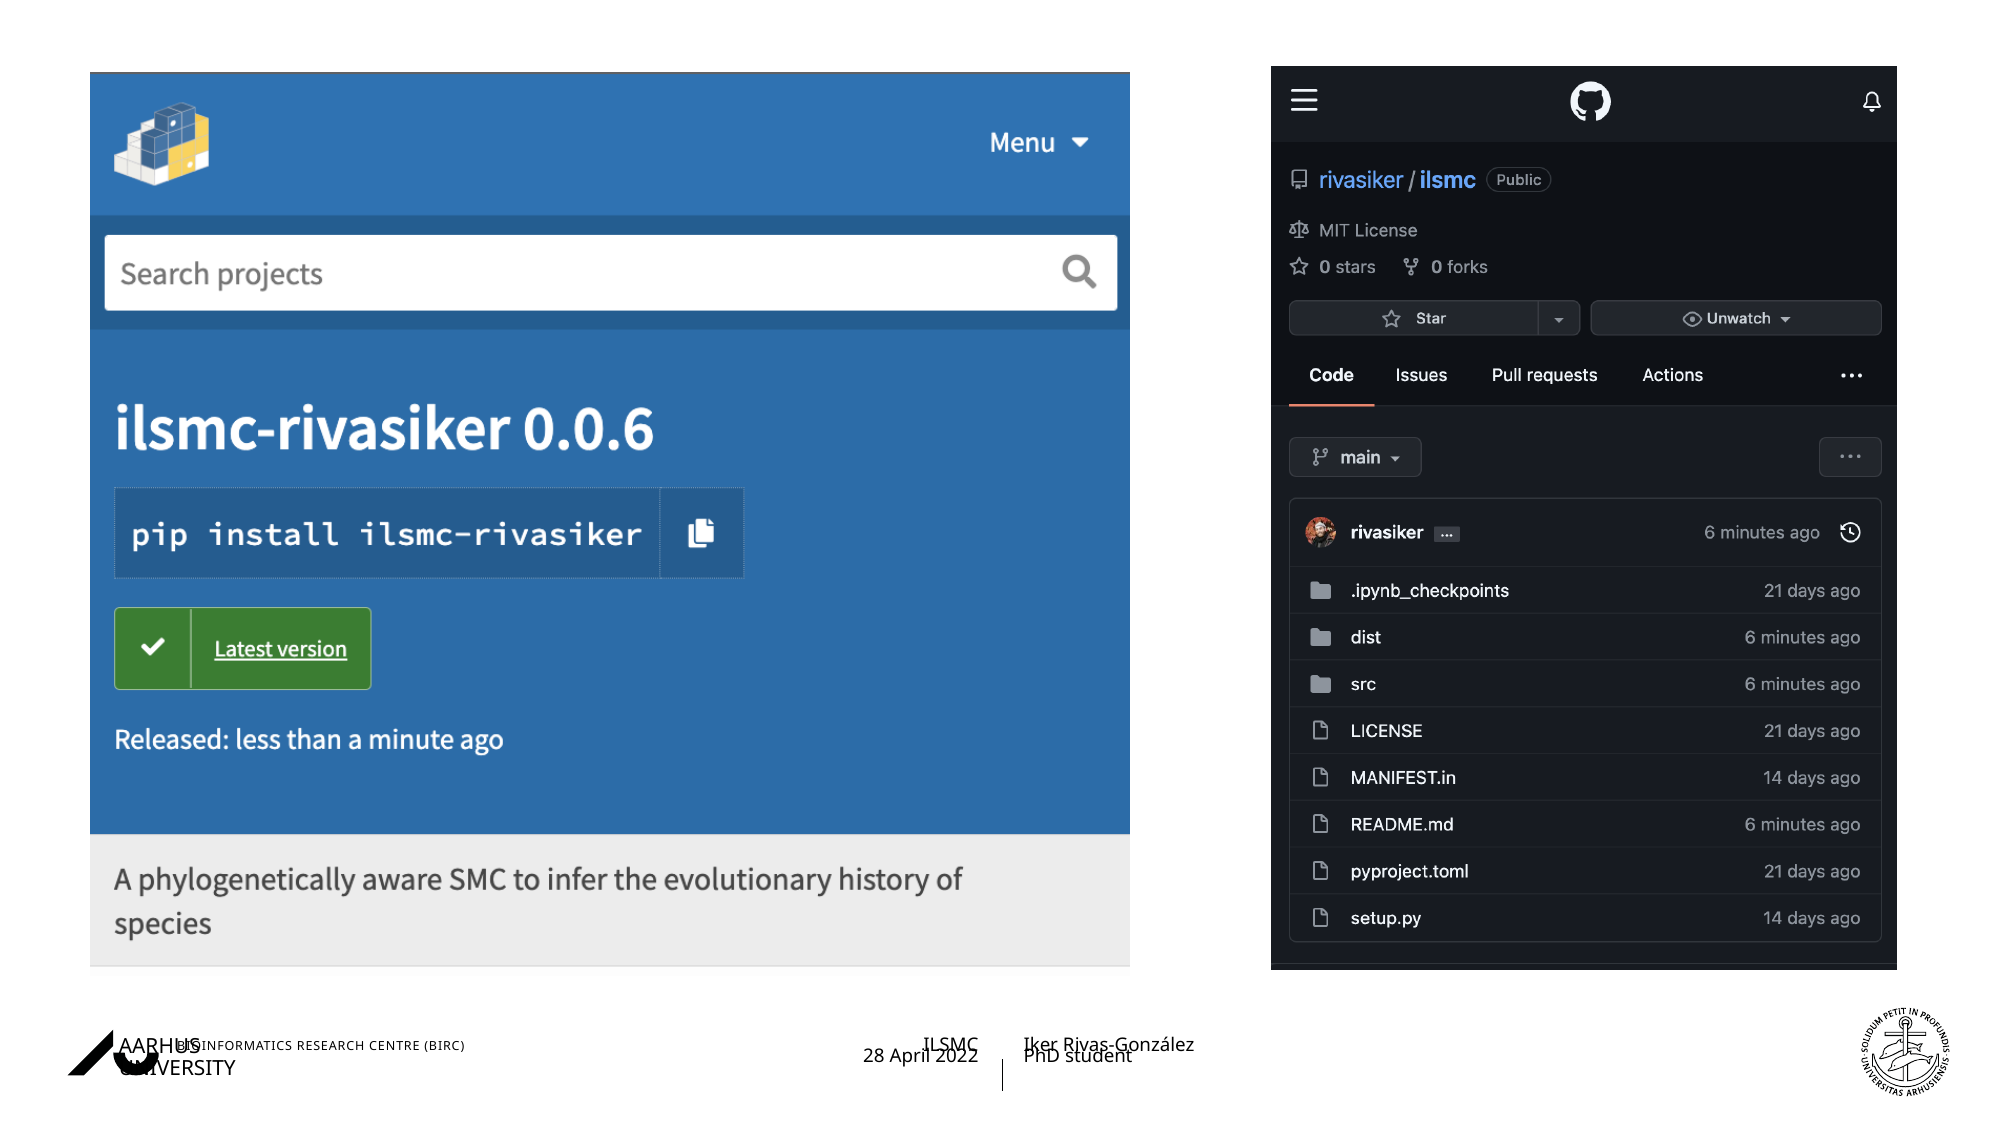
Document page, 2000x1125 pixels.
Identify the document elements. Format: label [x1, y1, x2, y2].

picture [89, 72, 1130, 977]
picture [1271, 66, 1897, 970]
